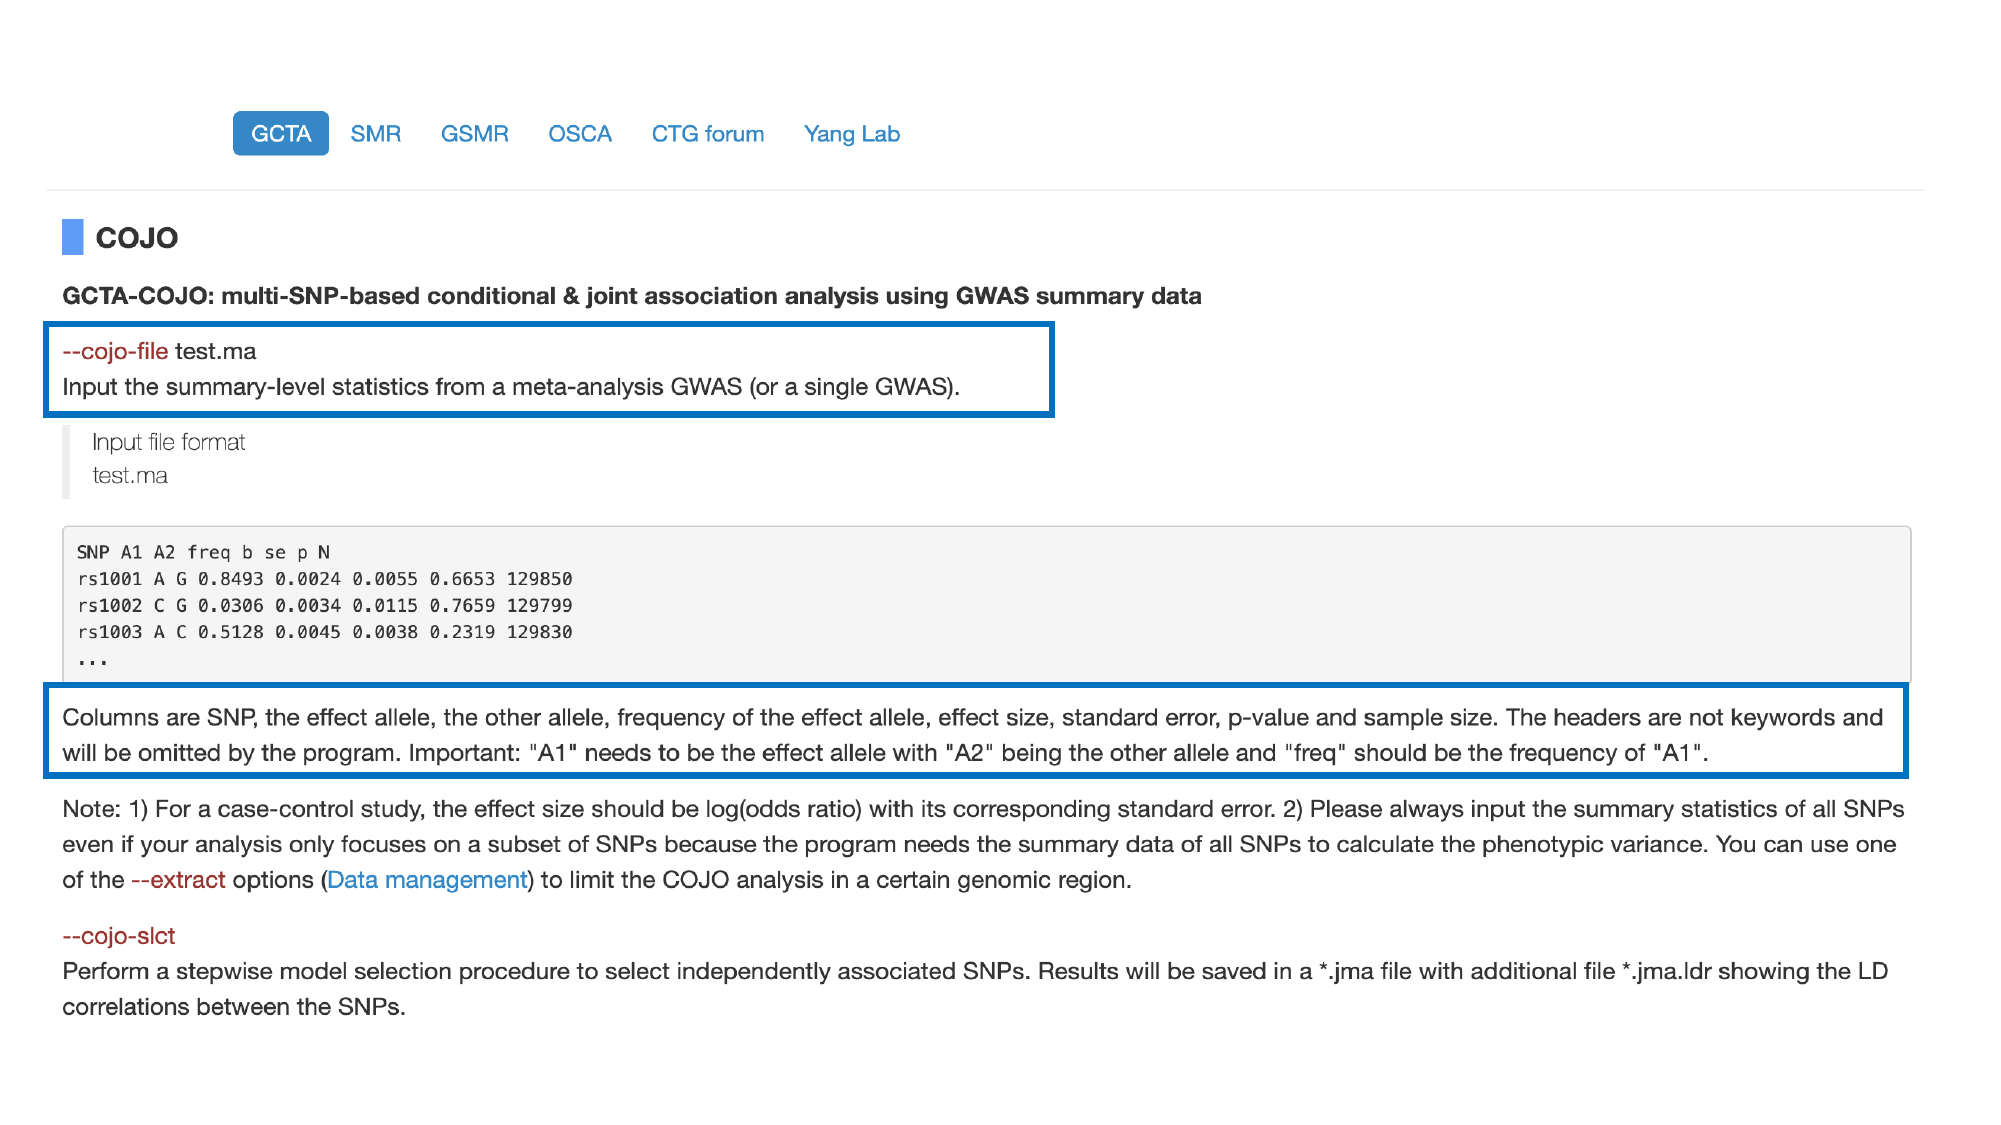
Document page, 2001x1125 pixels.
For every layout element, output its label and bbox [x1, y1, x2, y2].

picture [45, 77, 1925, 1038]
